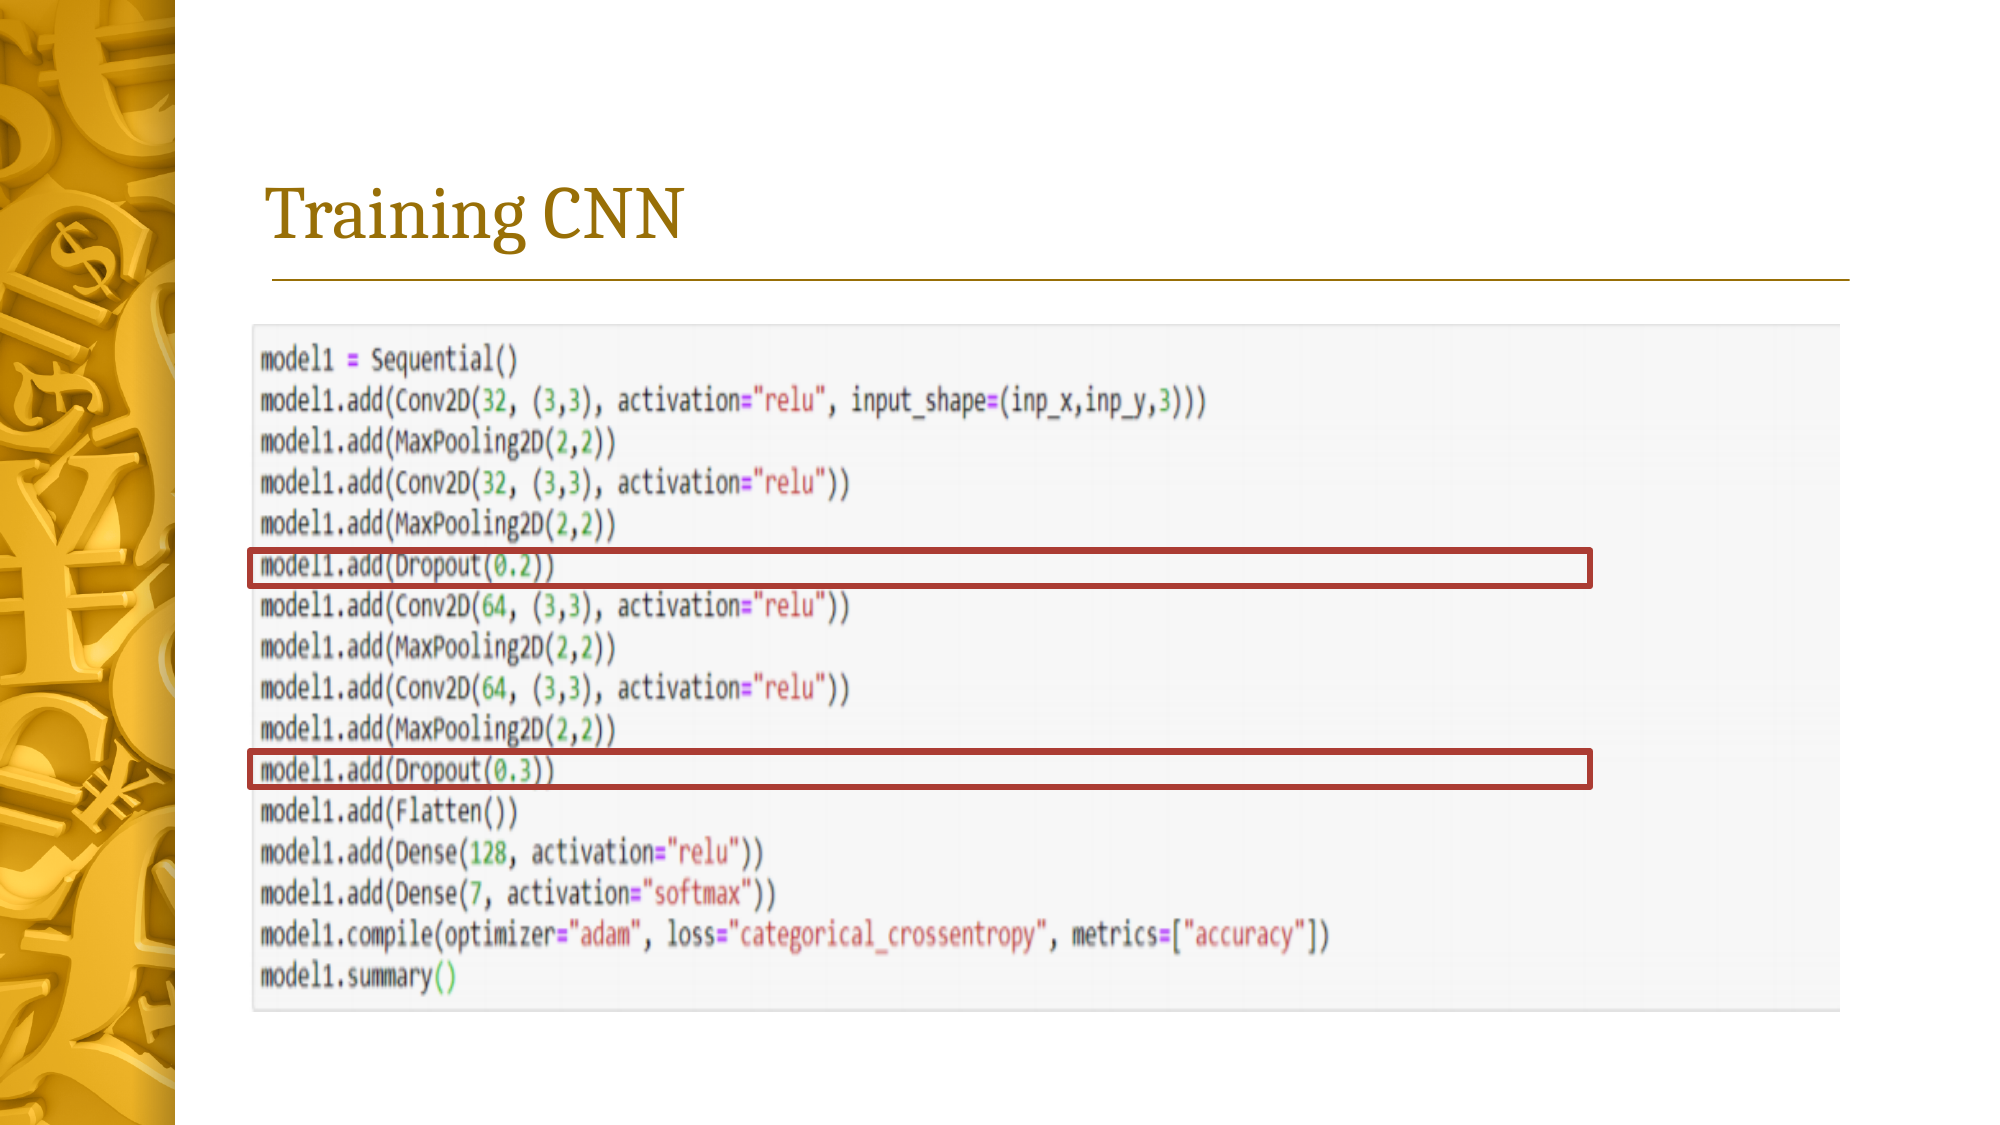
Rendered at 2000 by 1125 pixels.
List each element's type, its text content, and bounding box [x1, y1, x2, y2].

picture [249, 324, 1840, 1012]
picture [0, 0, 175, 1125]
title Training CNN [249, 62, 1863, 263]
